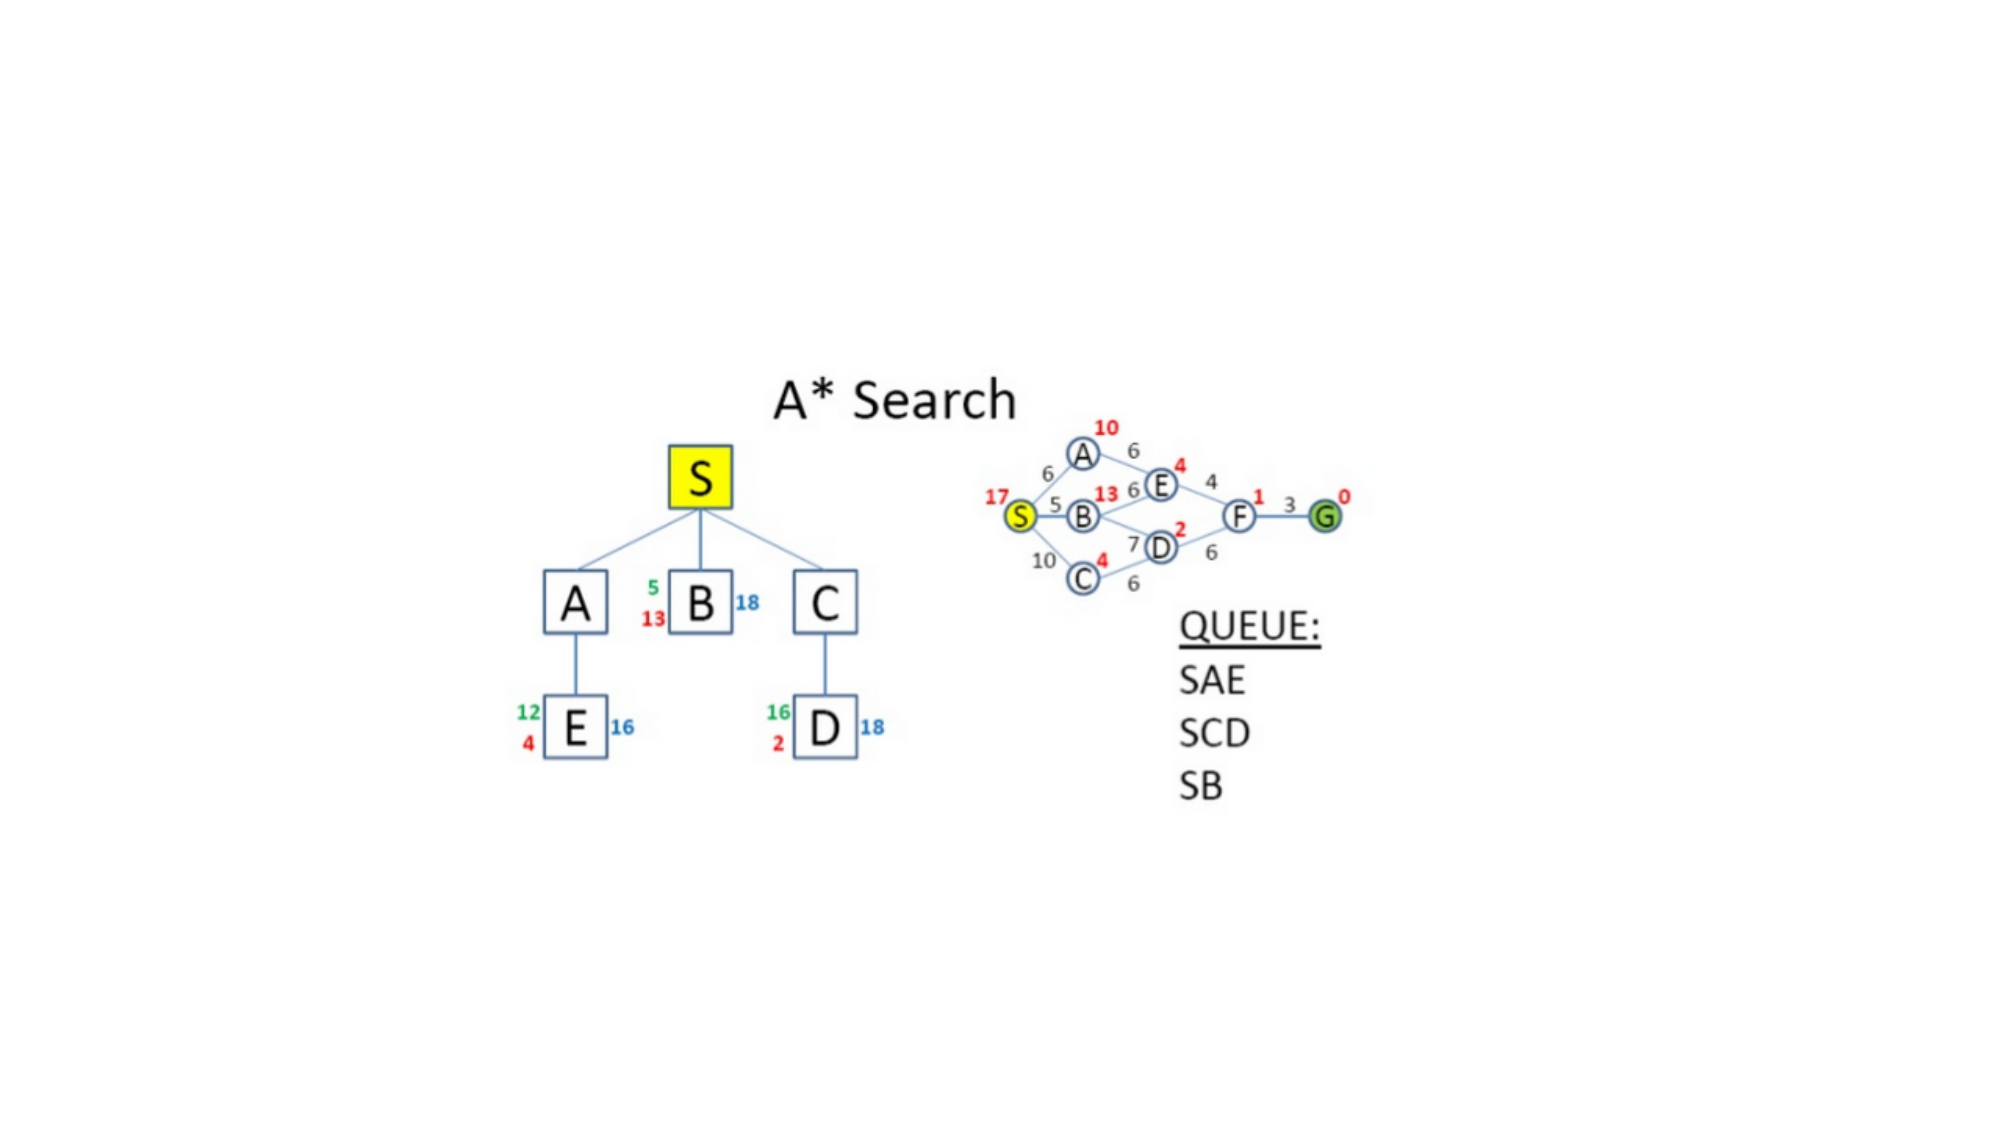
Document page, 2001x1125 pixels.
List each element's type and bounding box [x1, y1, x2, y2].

picture [468, 365, 1405, 947]
